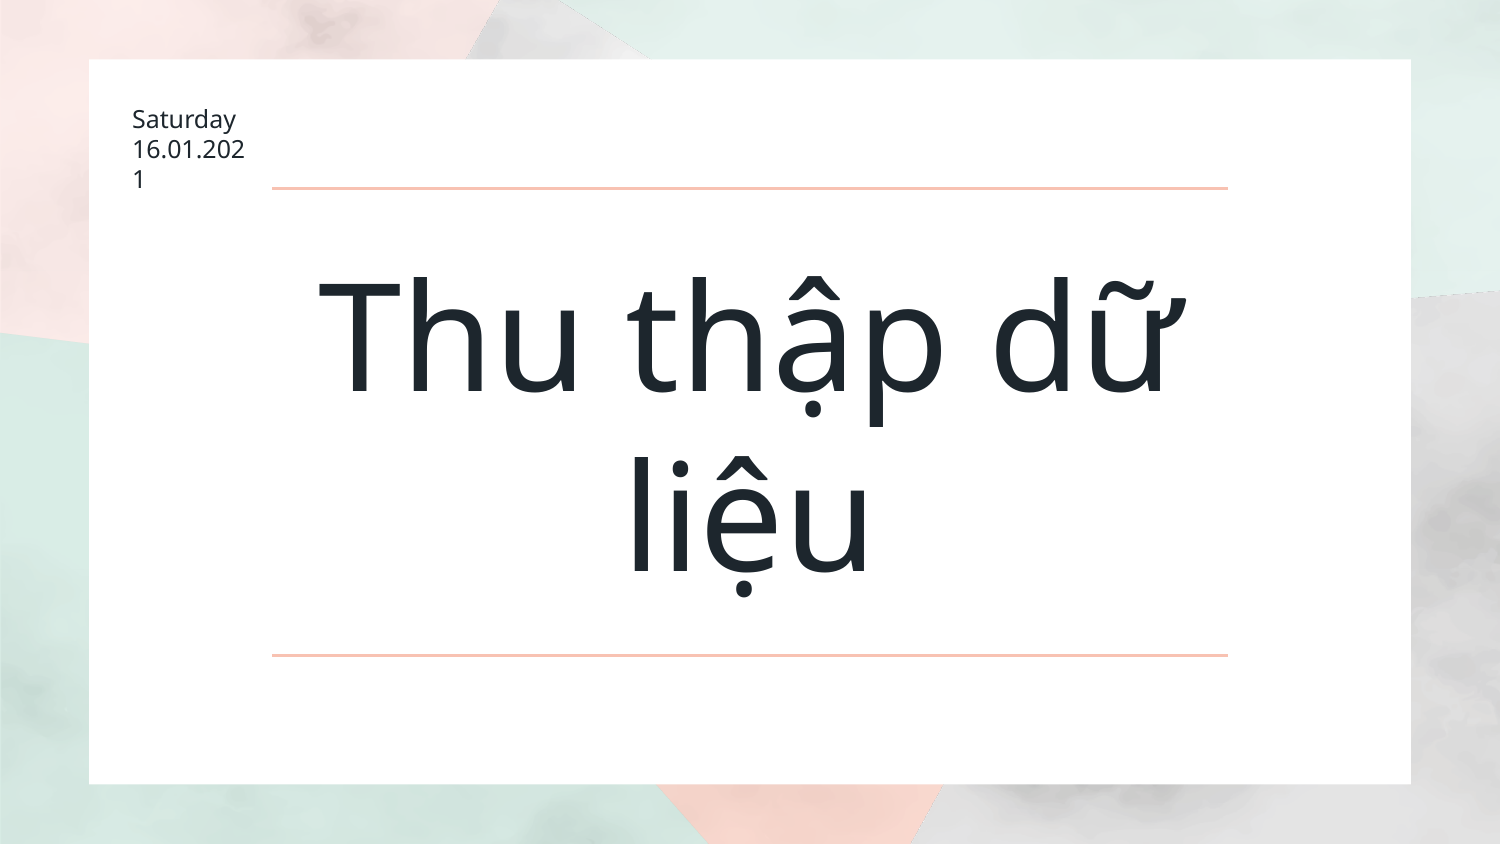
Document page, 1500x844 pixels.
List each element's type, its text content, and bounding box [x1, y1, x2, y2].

picture [0, 0, 1500, 844]
title Thu thập dữ liệu [272, 308, 1228, 536]
subtitle Saturday 16.01.2021 [116, 88, 273, 182]
